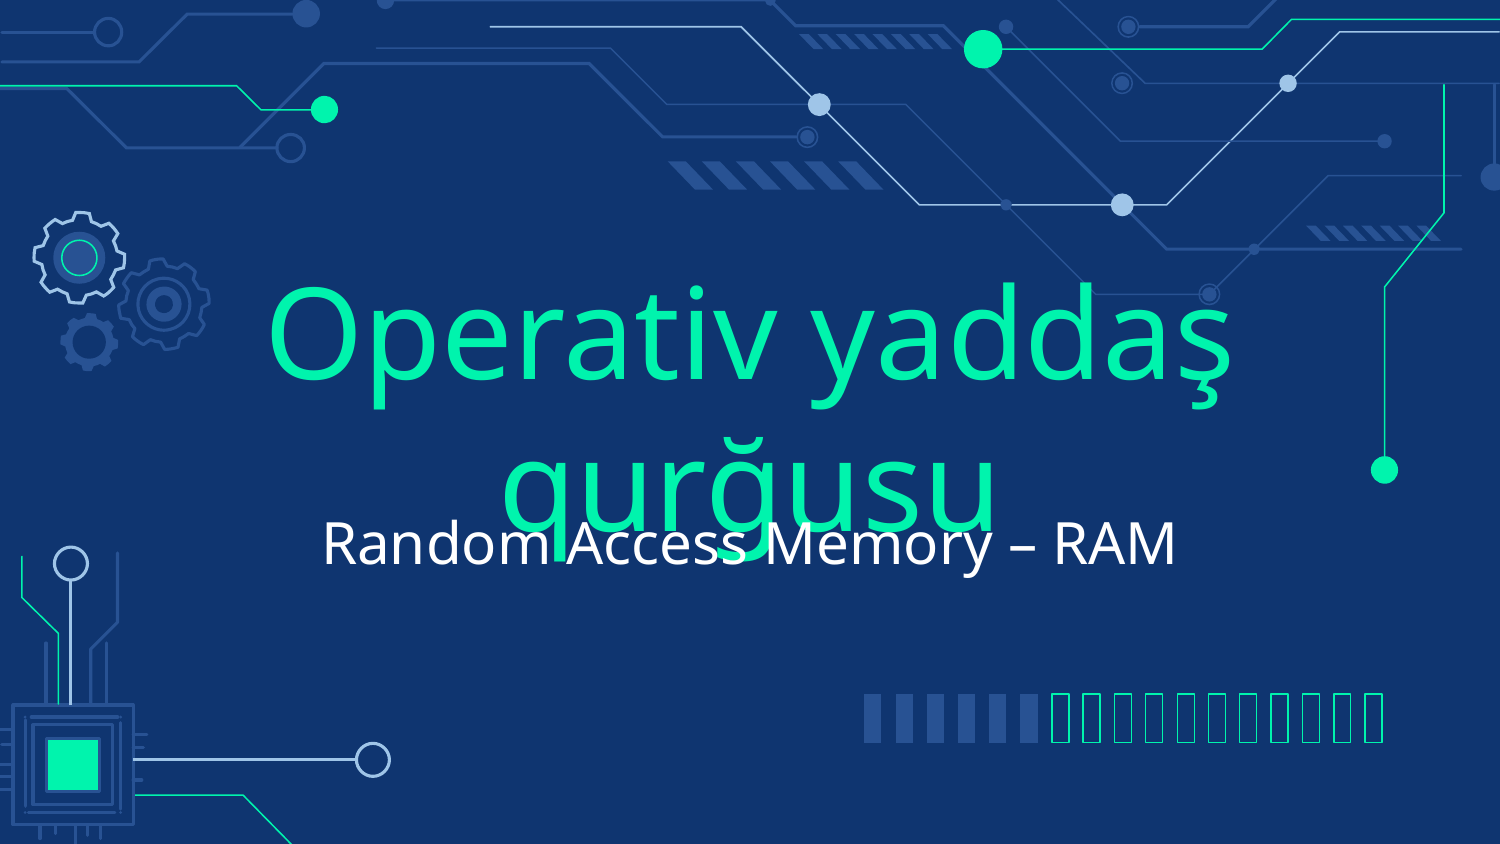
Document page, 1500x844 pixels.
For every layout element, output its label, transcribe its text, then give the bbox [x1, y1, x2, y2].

subtitle Random Access Memory – RAM [165, 498, 1335, 584]
title Operativ yaddaş qurğusu [165, 310, 1335, 498]
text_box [963, 19, 1500, 484]
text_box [0, 0, 339, 162]
